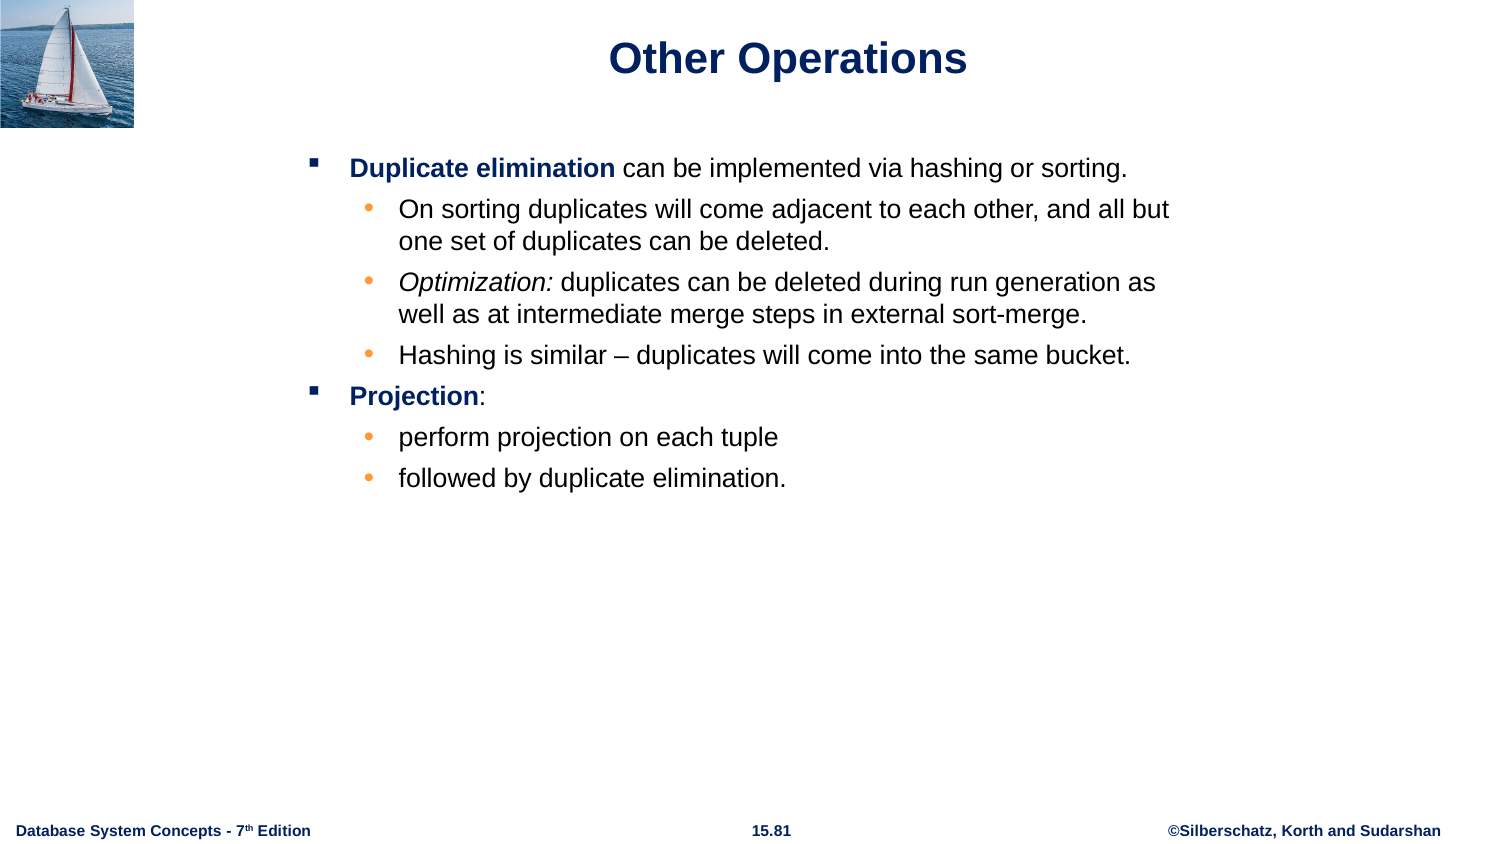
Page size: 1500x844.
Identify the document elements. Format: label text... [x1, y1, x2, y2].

picture [0, 0, 134, 128]
title Other Operations [125, 14, 1452, 90]
list Duplicate elimination can be implemented via hashing or sorting. On sorting duplicates will come adjacent to each other, and all but one set of duplicates can be deleted. Optimization: duplicates can be deleted during run generation as well as at intermediate merge steps in external sort-merge. Hashing is similar – duplicates will come into the same bucket. Projection: perform projection on each tuple followed by duplicate elimination. [292, 143, 1187, 535]
